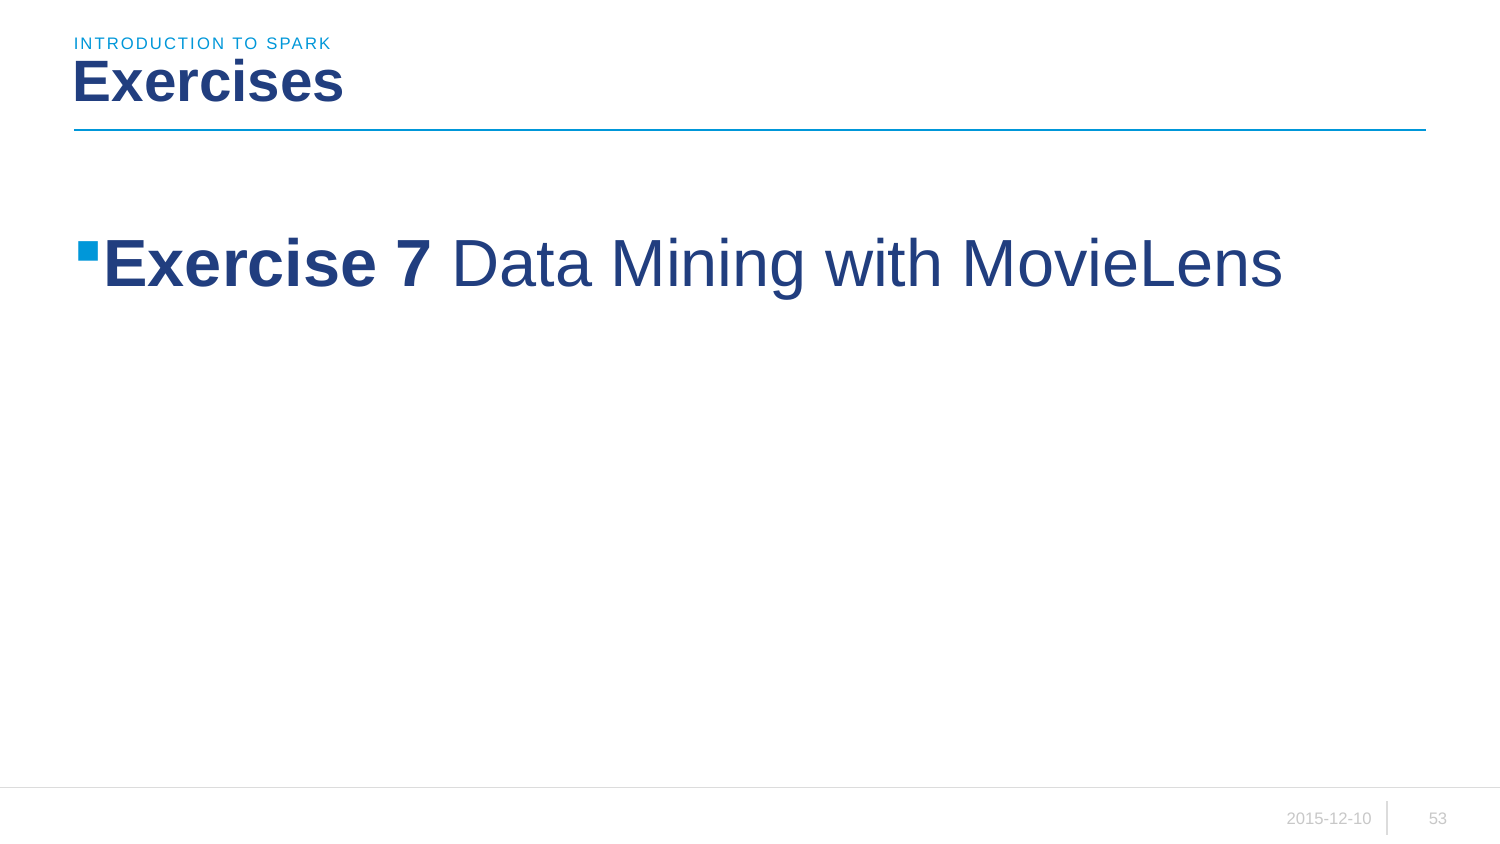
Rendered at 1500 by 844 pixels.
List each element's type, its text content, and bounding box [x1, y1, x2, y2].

title Exercises [72, 77, 1171, 119]
list Exercise 7 Data Mining with MovieLens [72, 219, 1375, 551]
list introduction to spark [73, 32, 1172, 53]
